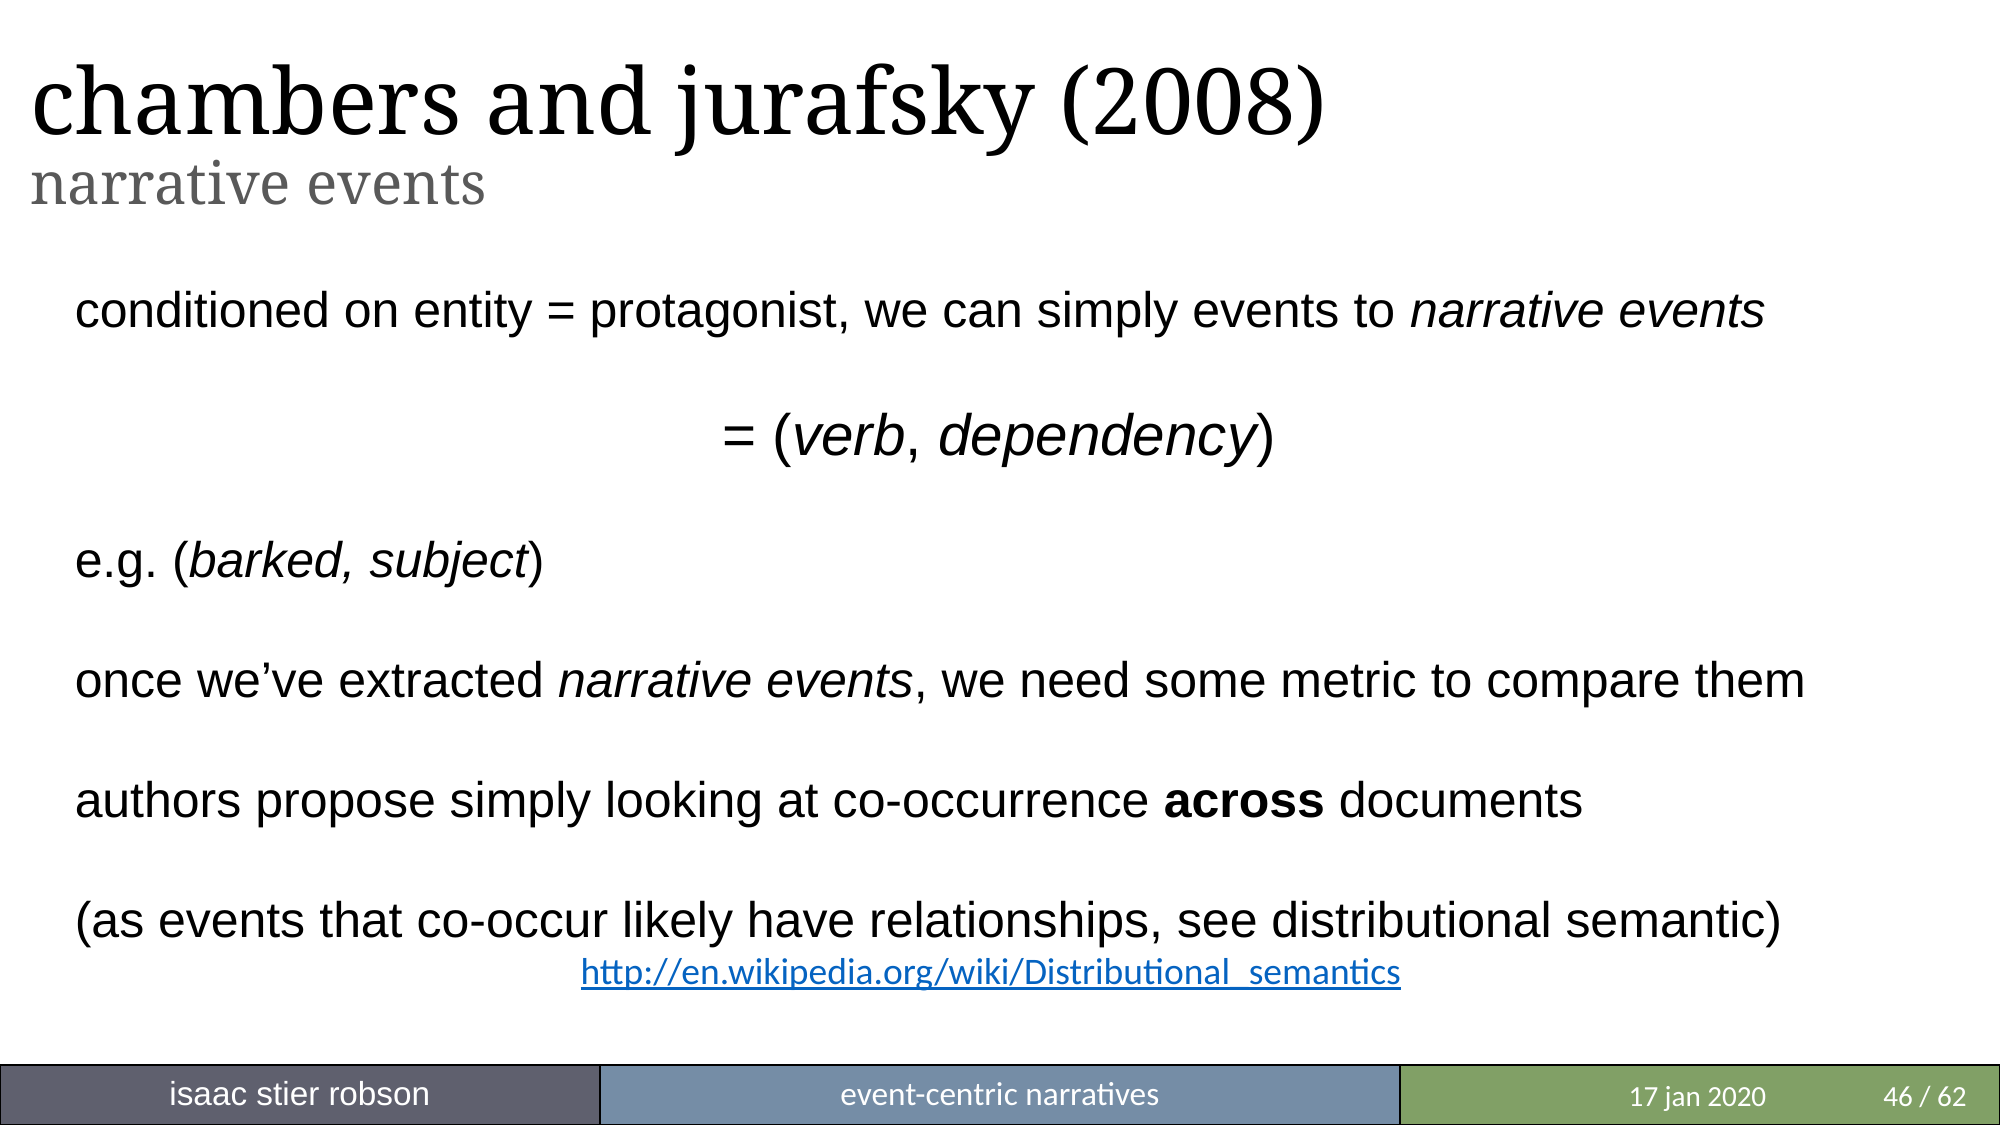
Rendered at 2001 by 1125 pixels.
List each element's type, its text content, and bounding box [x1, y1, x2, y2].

text_box event-centric narratives [599, 1064, 1401, 1125]
title chambers and jurafsky (2008) narrative events [15, 47, 1878, 265]
text_box 17 jan 2020 46 / 62 [1401, 1064, 2000, 1125]
text_box isaac stier robson [0, 1064, 599, 1125]
